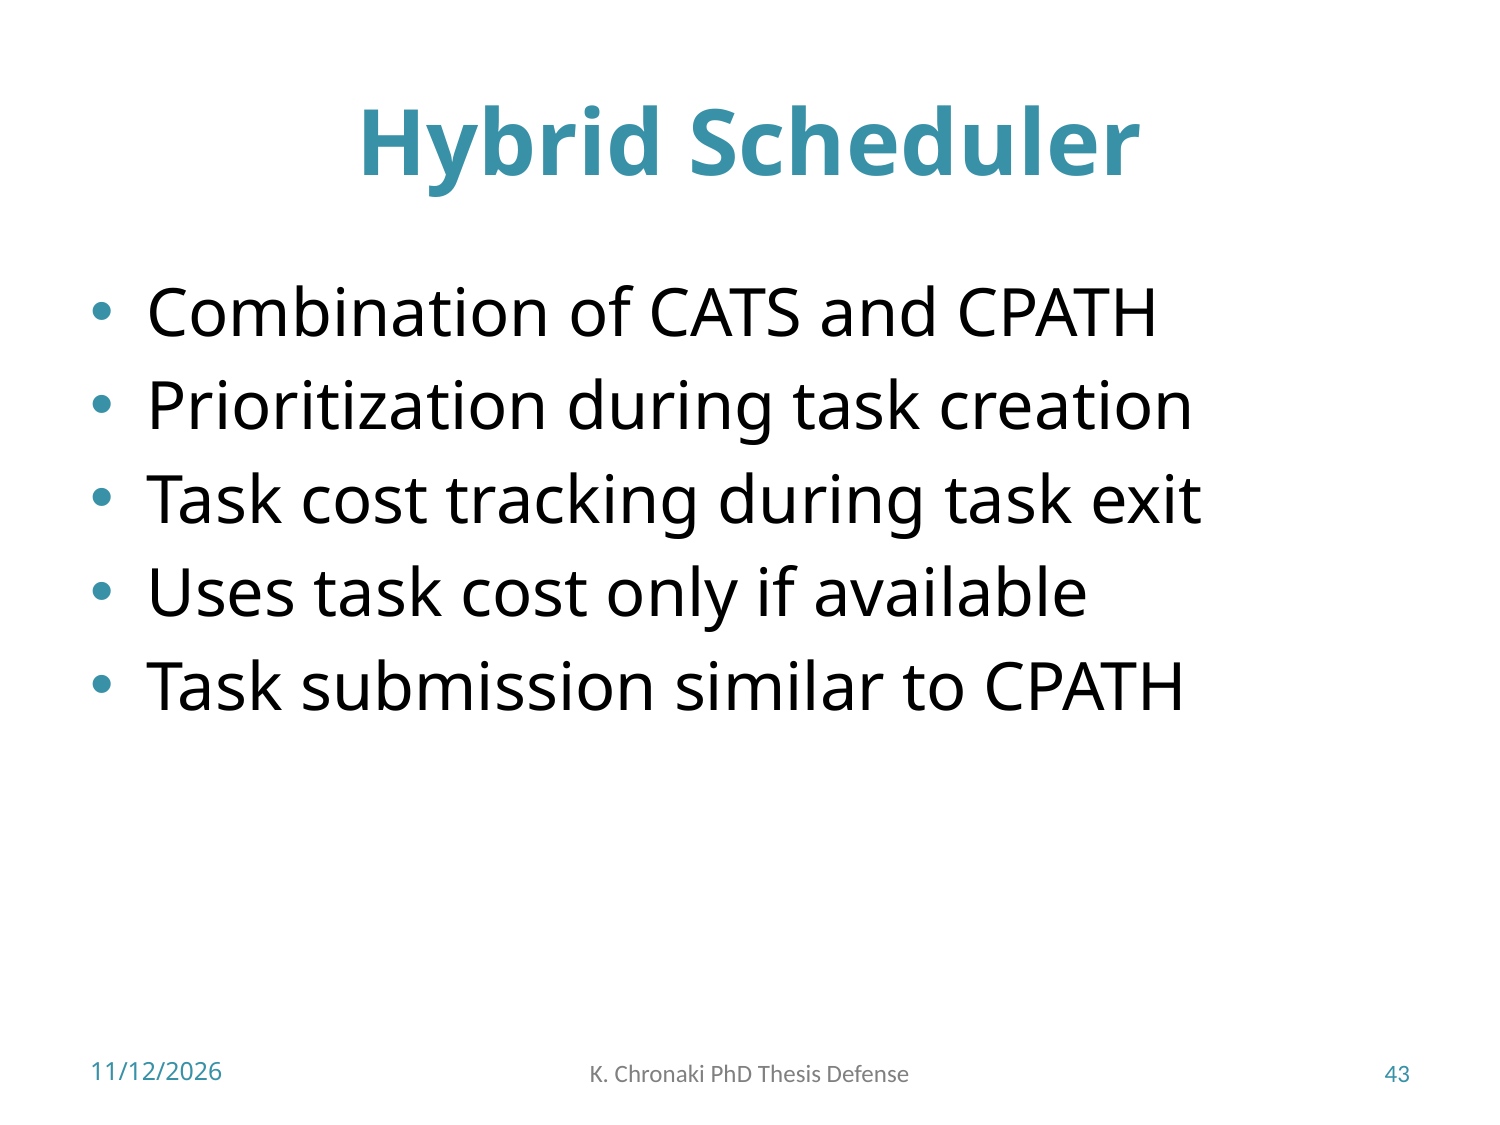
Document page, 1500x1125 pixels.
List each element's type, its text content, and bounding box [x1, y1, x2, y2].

footer K. Chronaki PhD Thesis Defense [512, 1042, 988, 1103]
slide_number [75, 1042, 425, 1103]
list Combination of CATS and CPATH Prioritization during task creation Task cost tracking during task exit Uses task cost only if available Task submission similar to CPATH [75, 262, 1425, 1005]
slide_number 43 [1074, 1042, 1425, 1103]
title Hybrid Scheduler [75, 45, 1425, 233]
